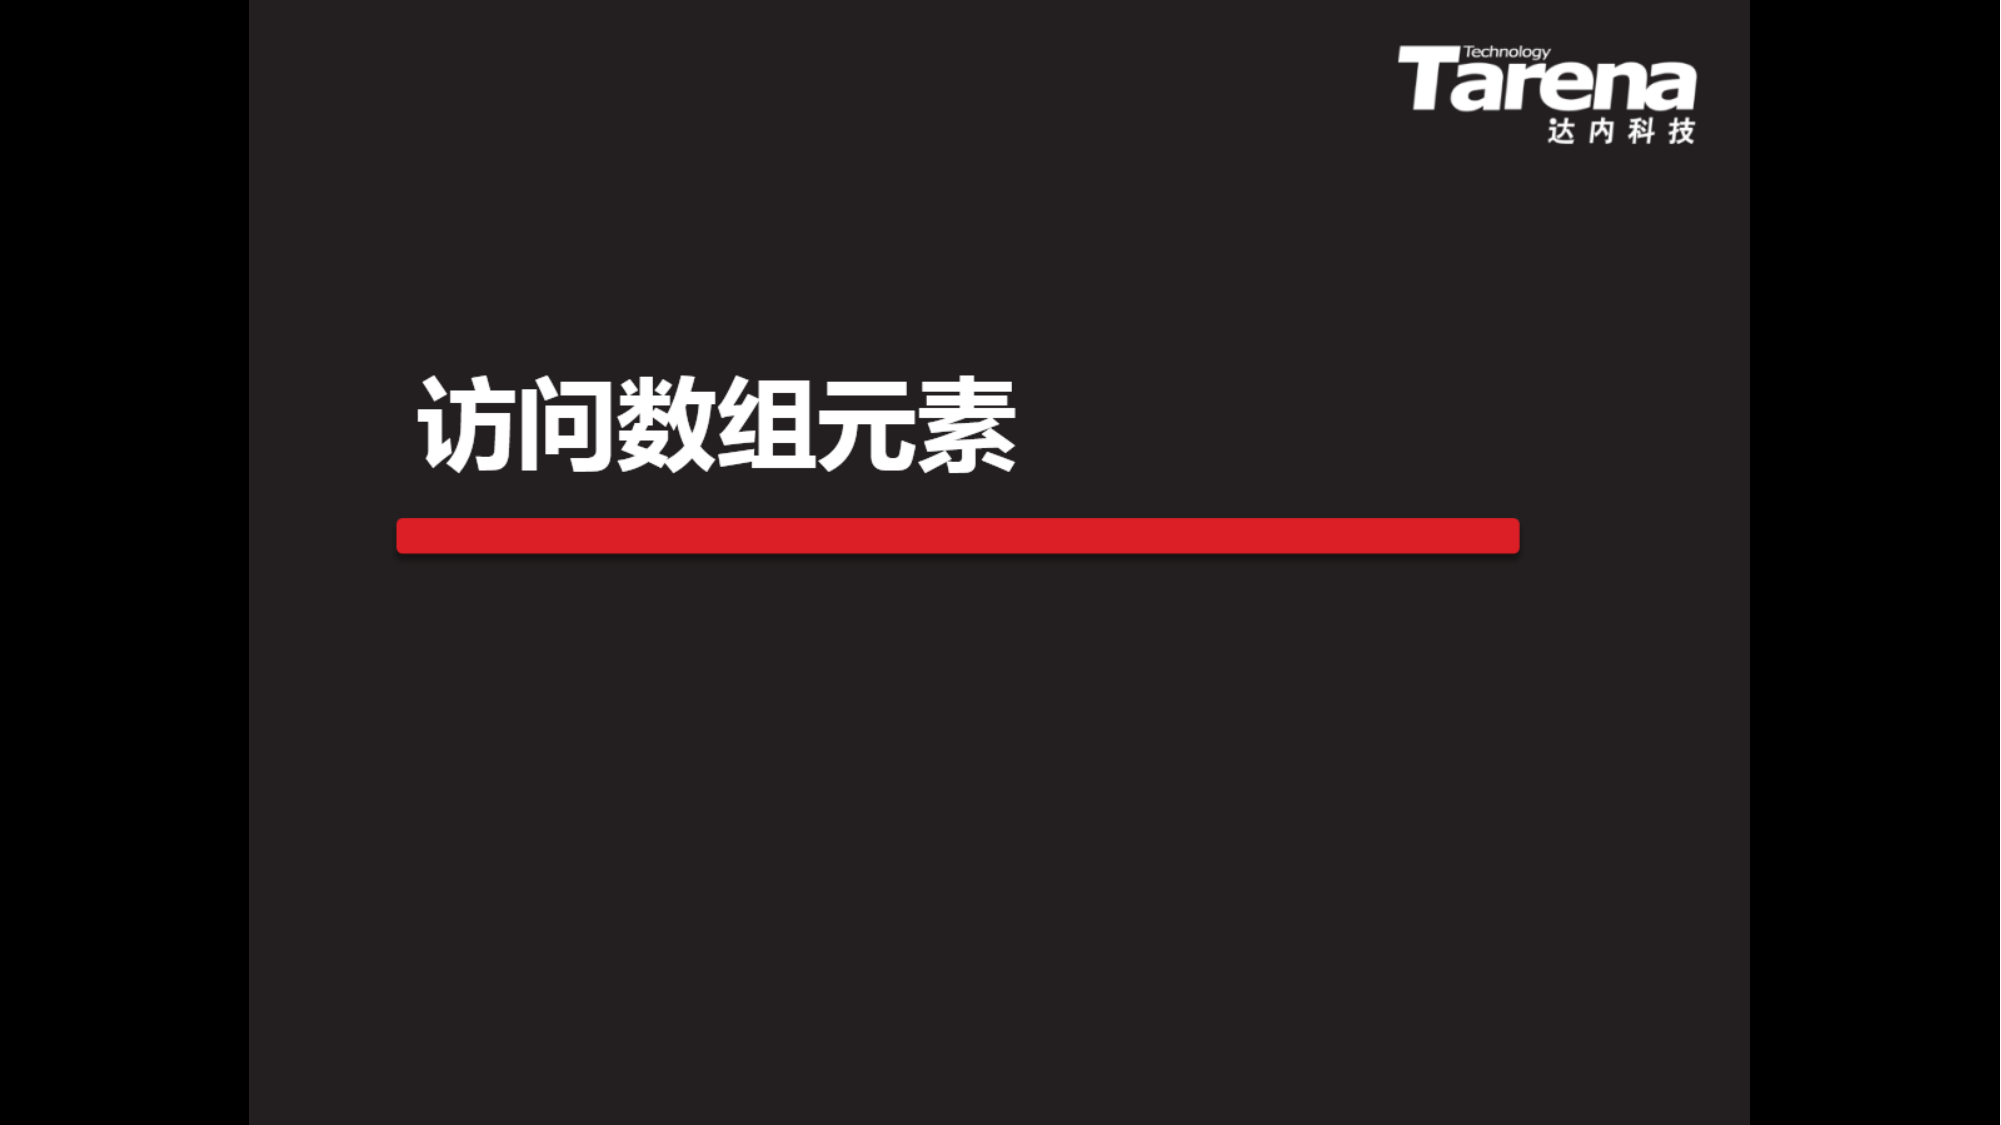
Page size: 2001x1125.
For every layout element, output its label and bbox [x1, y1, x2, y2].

picture [249, 0, 1750, 1125]
